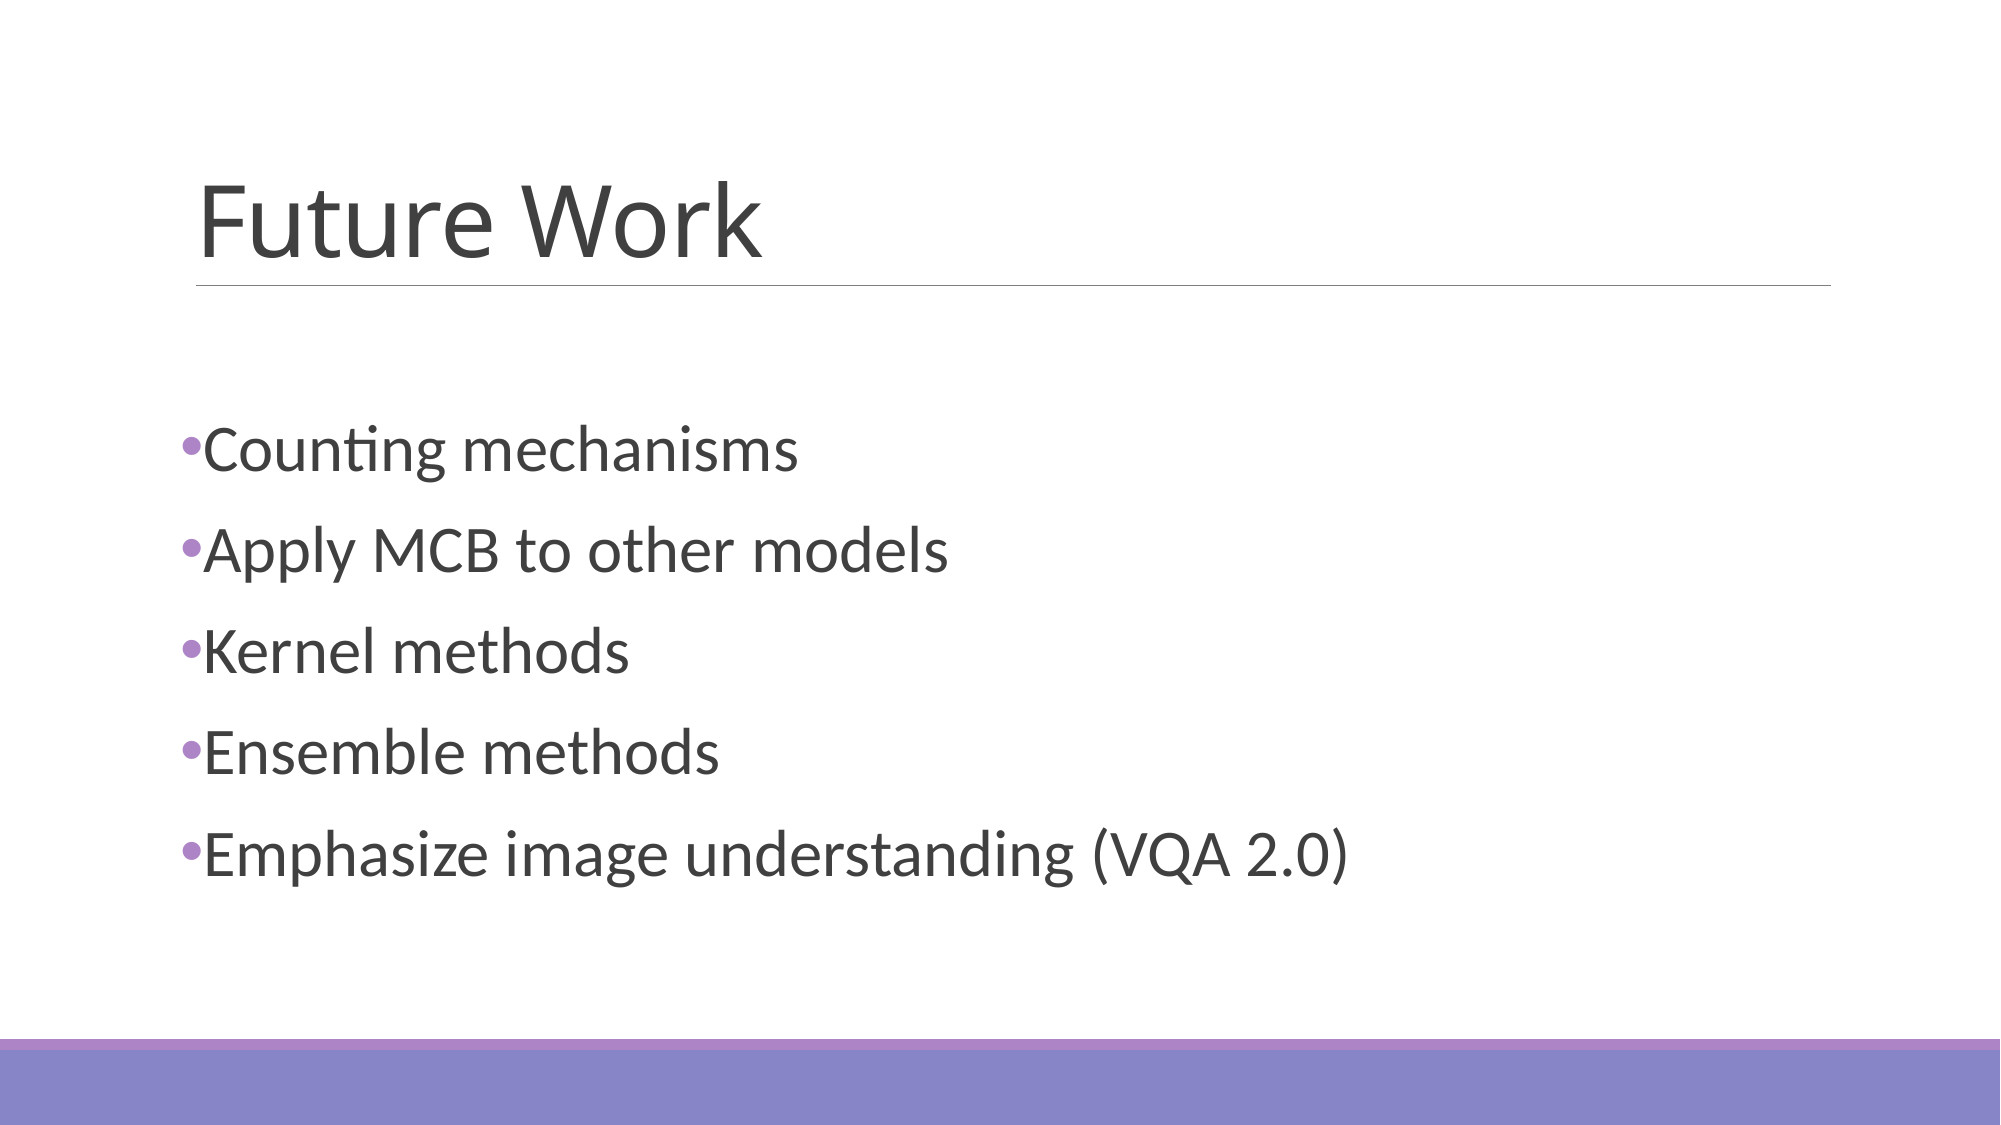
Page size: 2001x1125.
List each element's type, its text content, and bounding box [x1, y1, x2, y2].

list Counting mechanisms Apply MCB to other models Kernel methods Ensemble methods Emphasize image understanding (VQA 2.0) [180, 406, 1830, 1067]
title Future Work [180, 47, 1830, 285]
